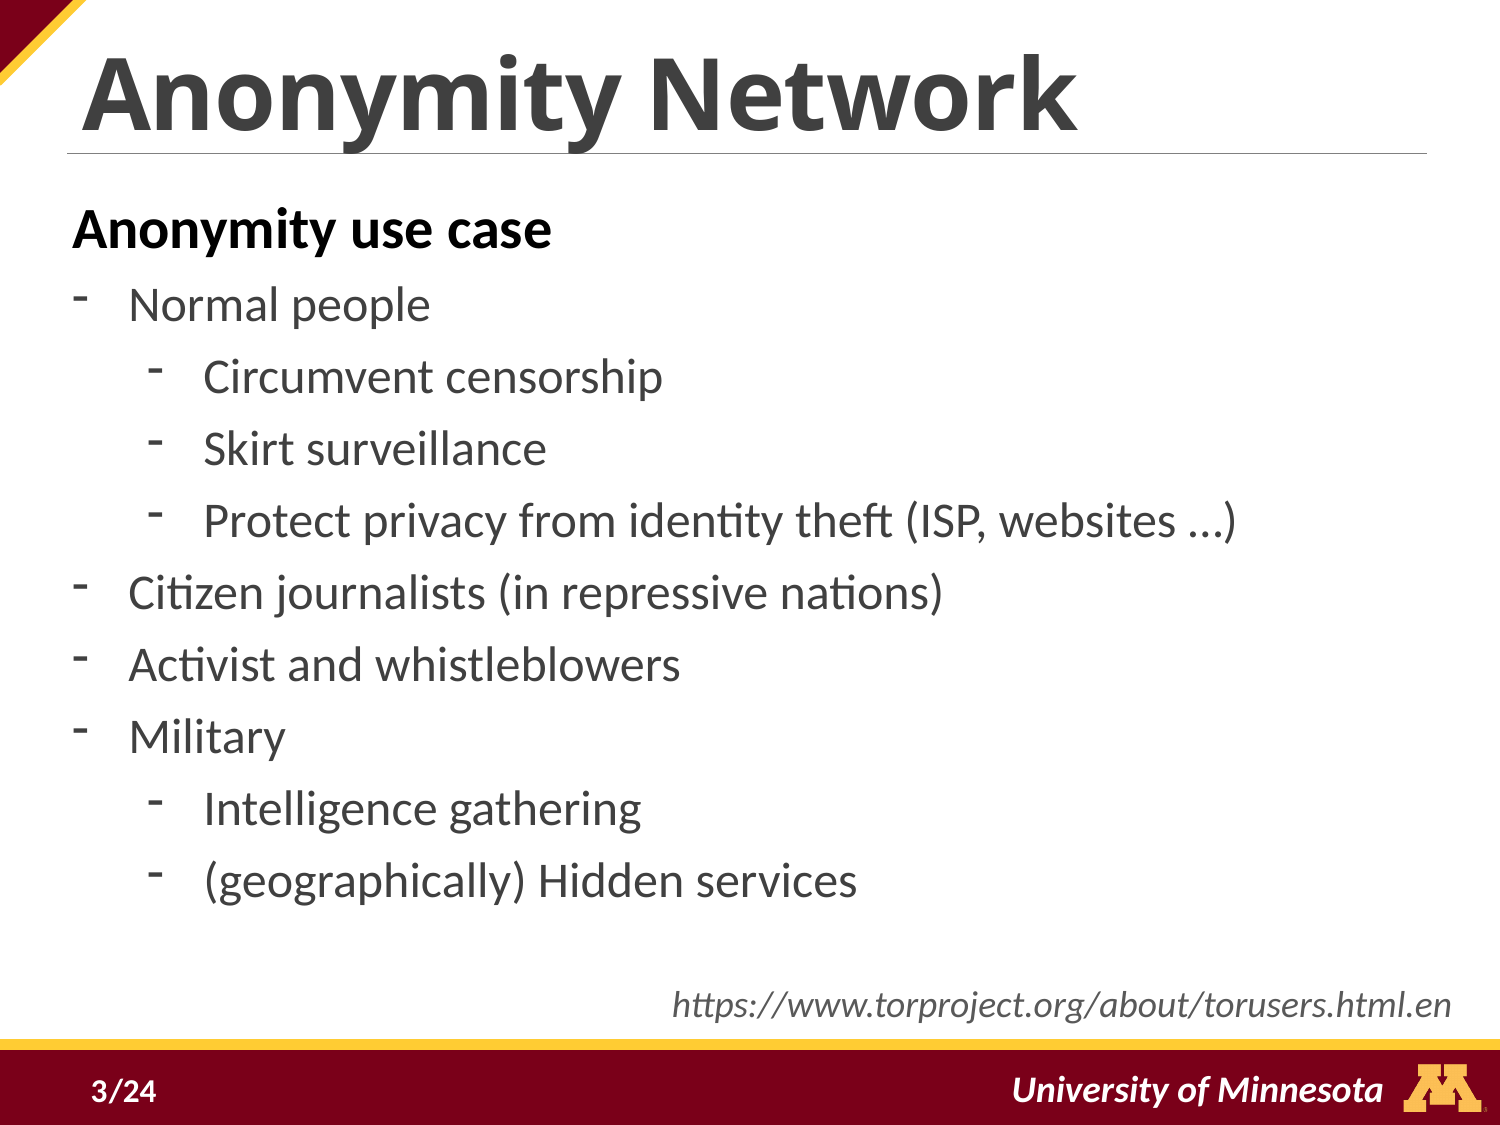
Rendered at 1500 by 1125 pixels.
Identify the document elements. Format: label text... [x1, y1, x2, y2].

text_box Anonymity use case Normal people Circumvent censorship Skirt surveillance Protect privacy from identity theft (ISP, websites …) Citizen journalists (in repressive nations) Activist and whistleblowers Military Intelligence gathering (geographically) Hidden services [57, 168, 1479, 966]
slide_number 3 [0, 1059, 123, 1120]
text_box Anonymity Network [67, 38, 1500, 159]
text_box https://www.torproject.org/about/torusers.html.en [657, 972, 1468, 1032]
